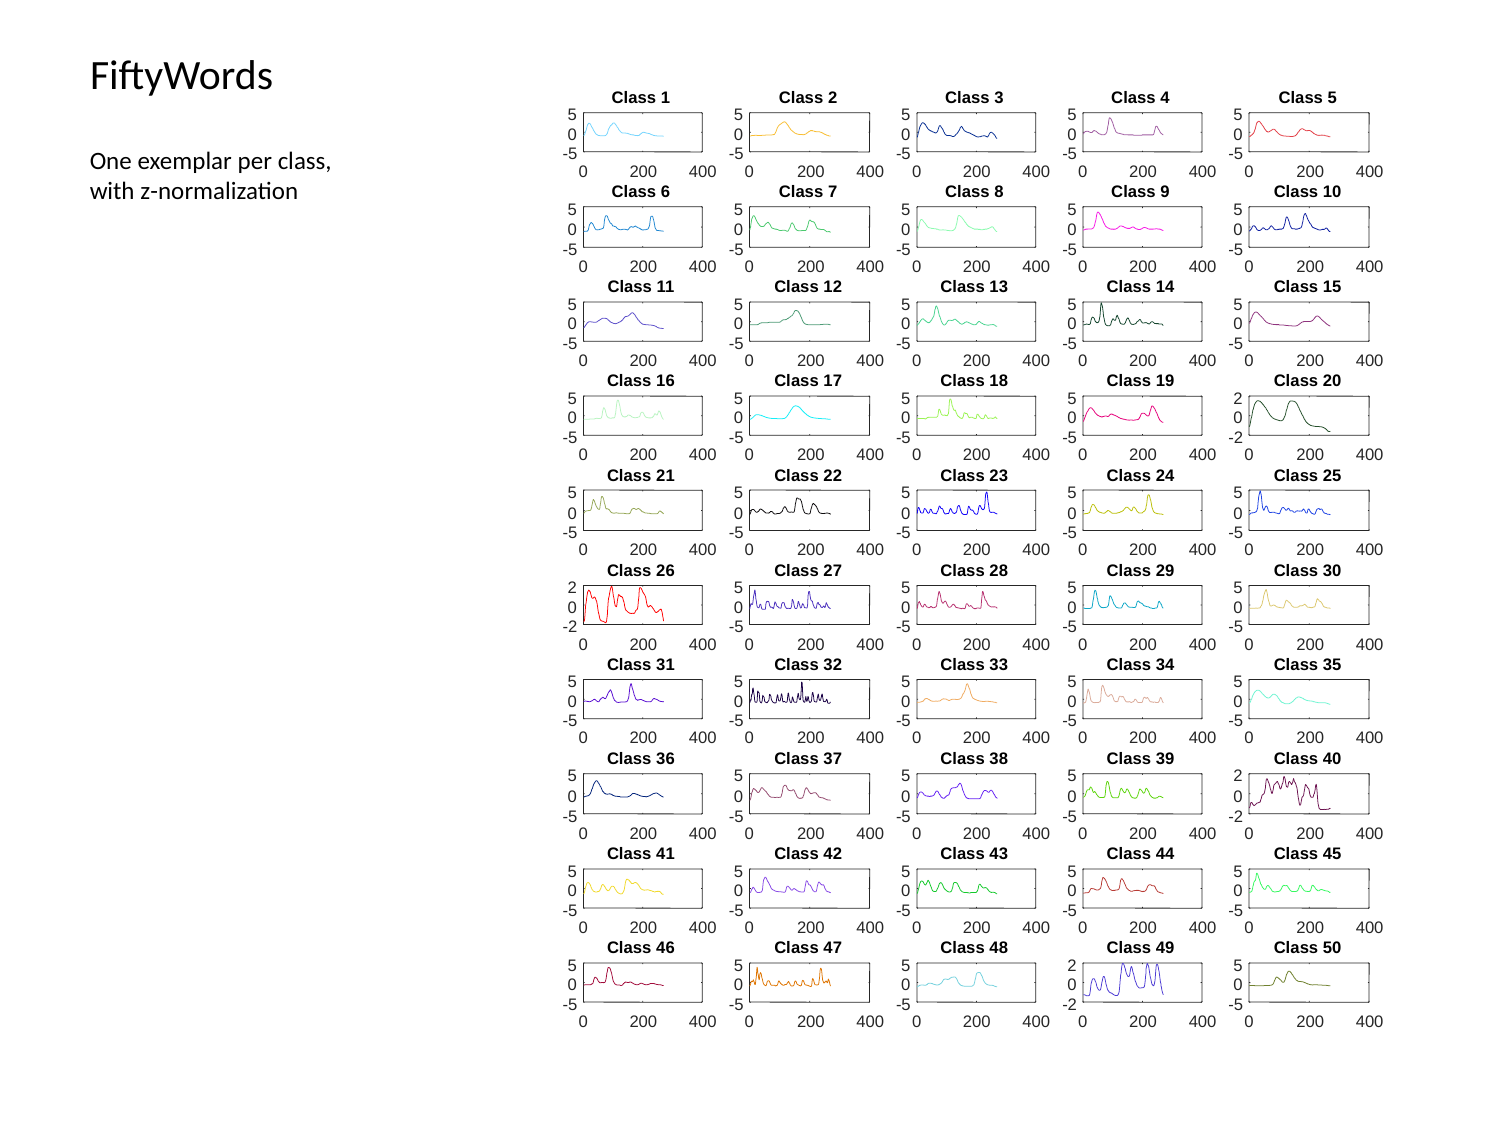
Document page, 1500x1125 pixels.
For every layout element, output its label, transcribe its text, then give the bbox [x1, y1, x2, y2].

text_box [562, 86, 1385, 1032]
title FiftyWords [75, 45, 363, 100]
text_box One exemplar per class, with z-normalization [74, 137, 375, 213]
